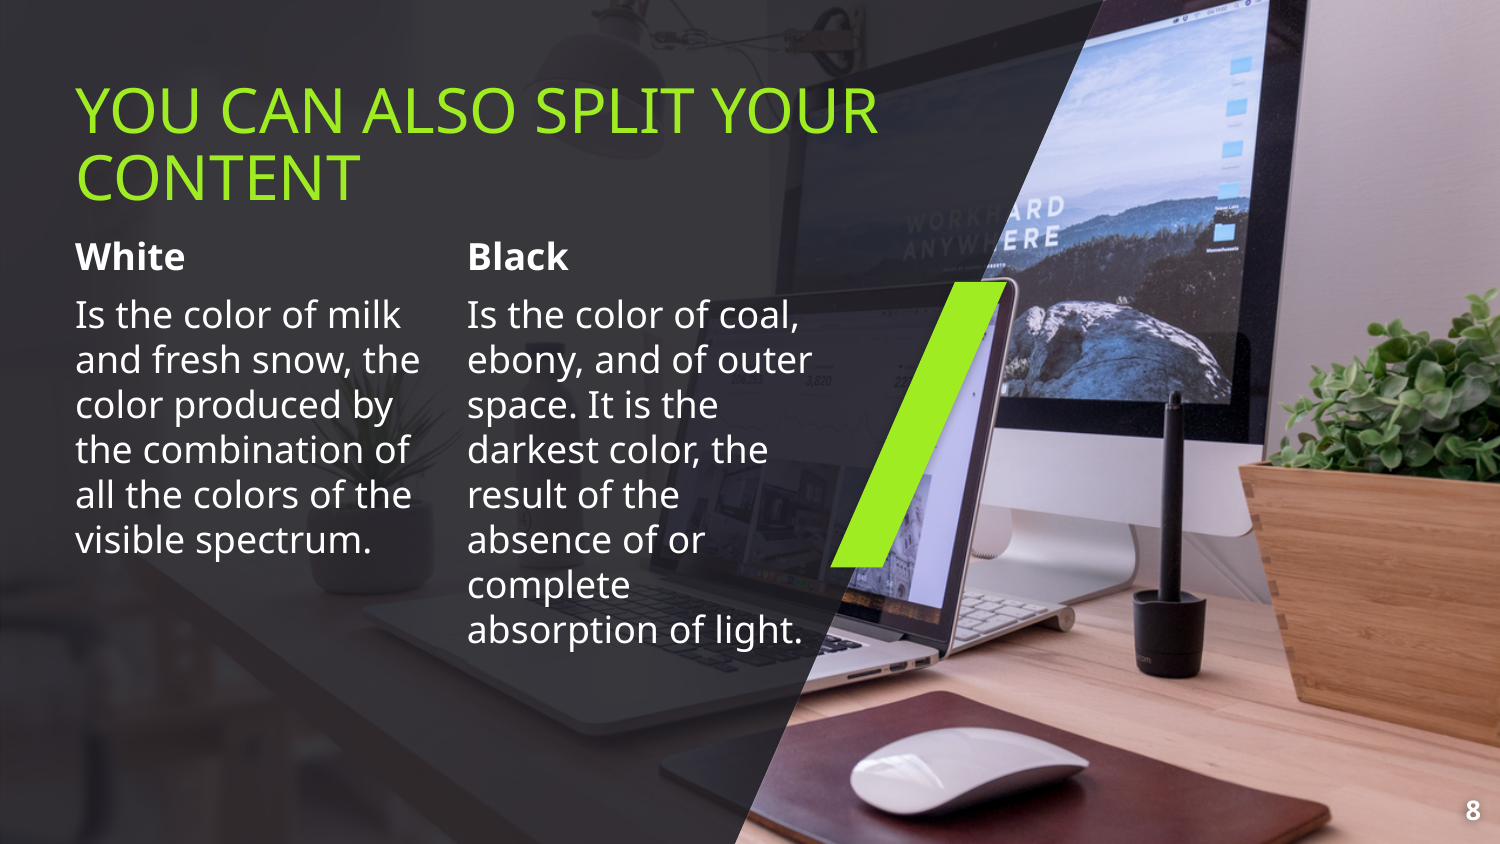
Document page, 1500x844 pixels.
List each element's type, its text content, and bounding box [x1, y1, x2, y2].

picture [736, 0, 1500, 844]
list Black Is the color of coal, ebony, and of outer space. It is the darkest color, the result of the absence of or complete absorption of light. [466, 233, 826, 707]
slide_number ‹#› [1391, 779, 1482, 844]
list White Is the color of milk and fresh snow, the color produced by the combination of all the colors of the visible spectrum. [75, 233, 434, 707]
title YOU CAN ALSO SPLIT YOUR CONTENT [75, 96, 952, 215]
